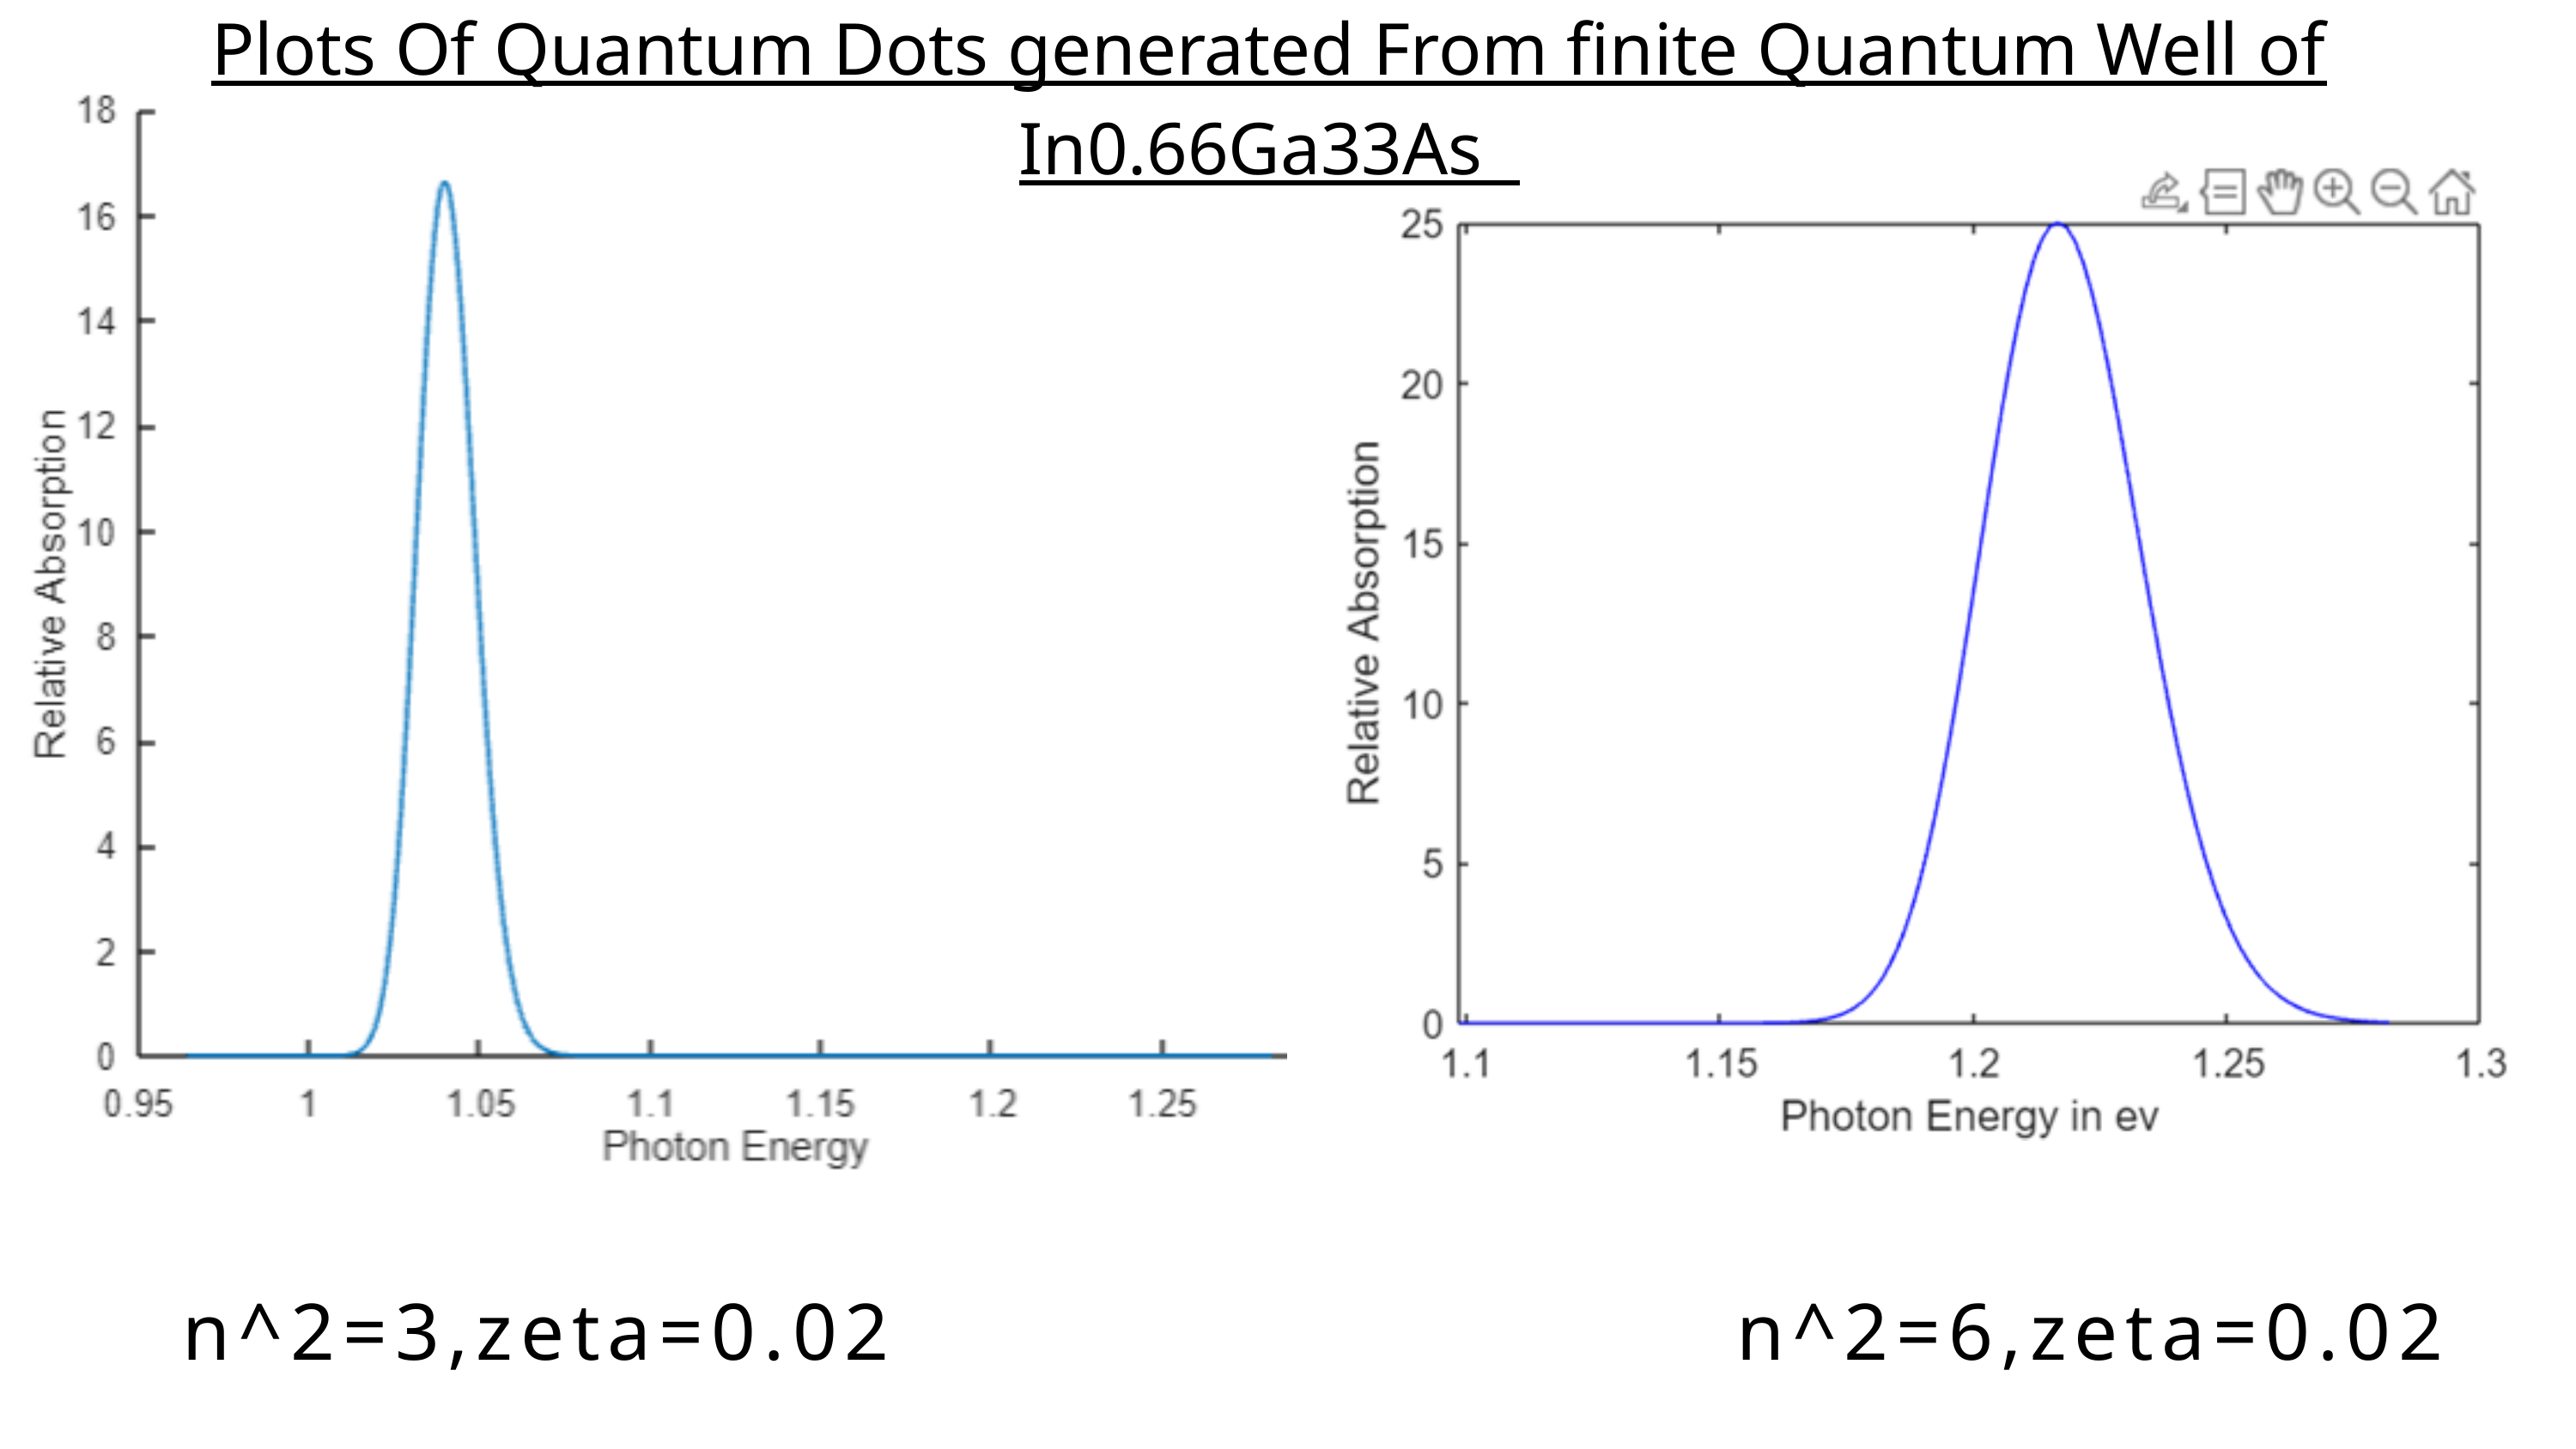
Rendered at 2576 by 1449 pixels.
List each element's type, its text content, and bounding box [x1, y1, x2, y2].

text_box [0, 190, 1385, 1175]
text_box [1287, 149, 2576, 1141]
text_box n^2=6,zeta=0.02 [1651, 1266, 2501, 1376]
text_box n^2=3,zeta=0.02 [144, 1266, 901, 1376]
text_box Plots Of Quantum Dots generated From finite Quantum Well of In0.66Ga33As [0, 0, 2539, 190]
